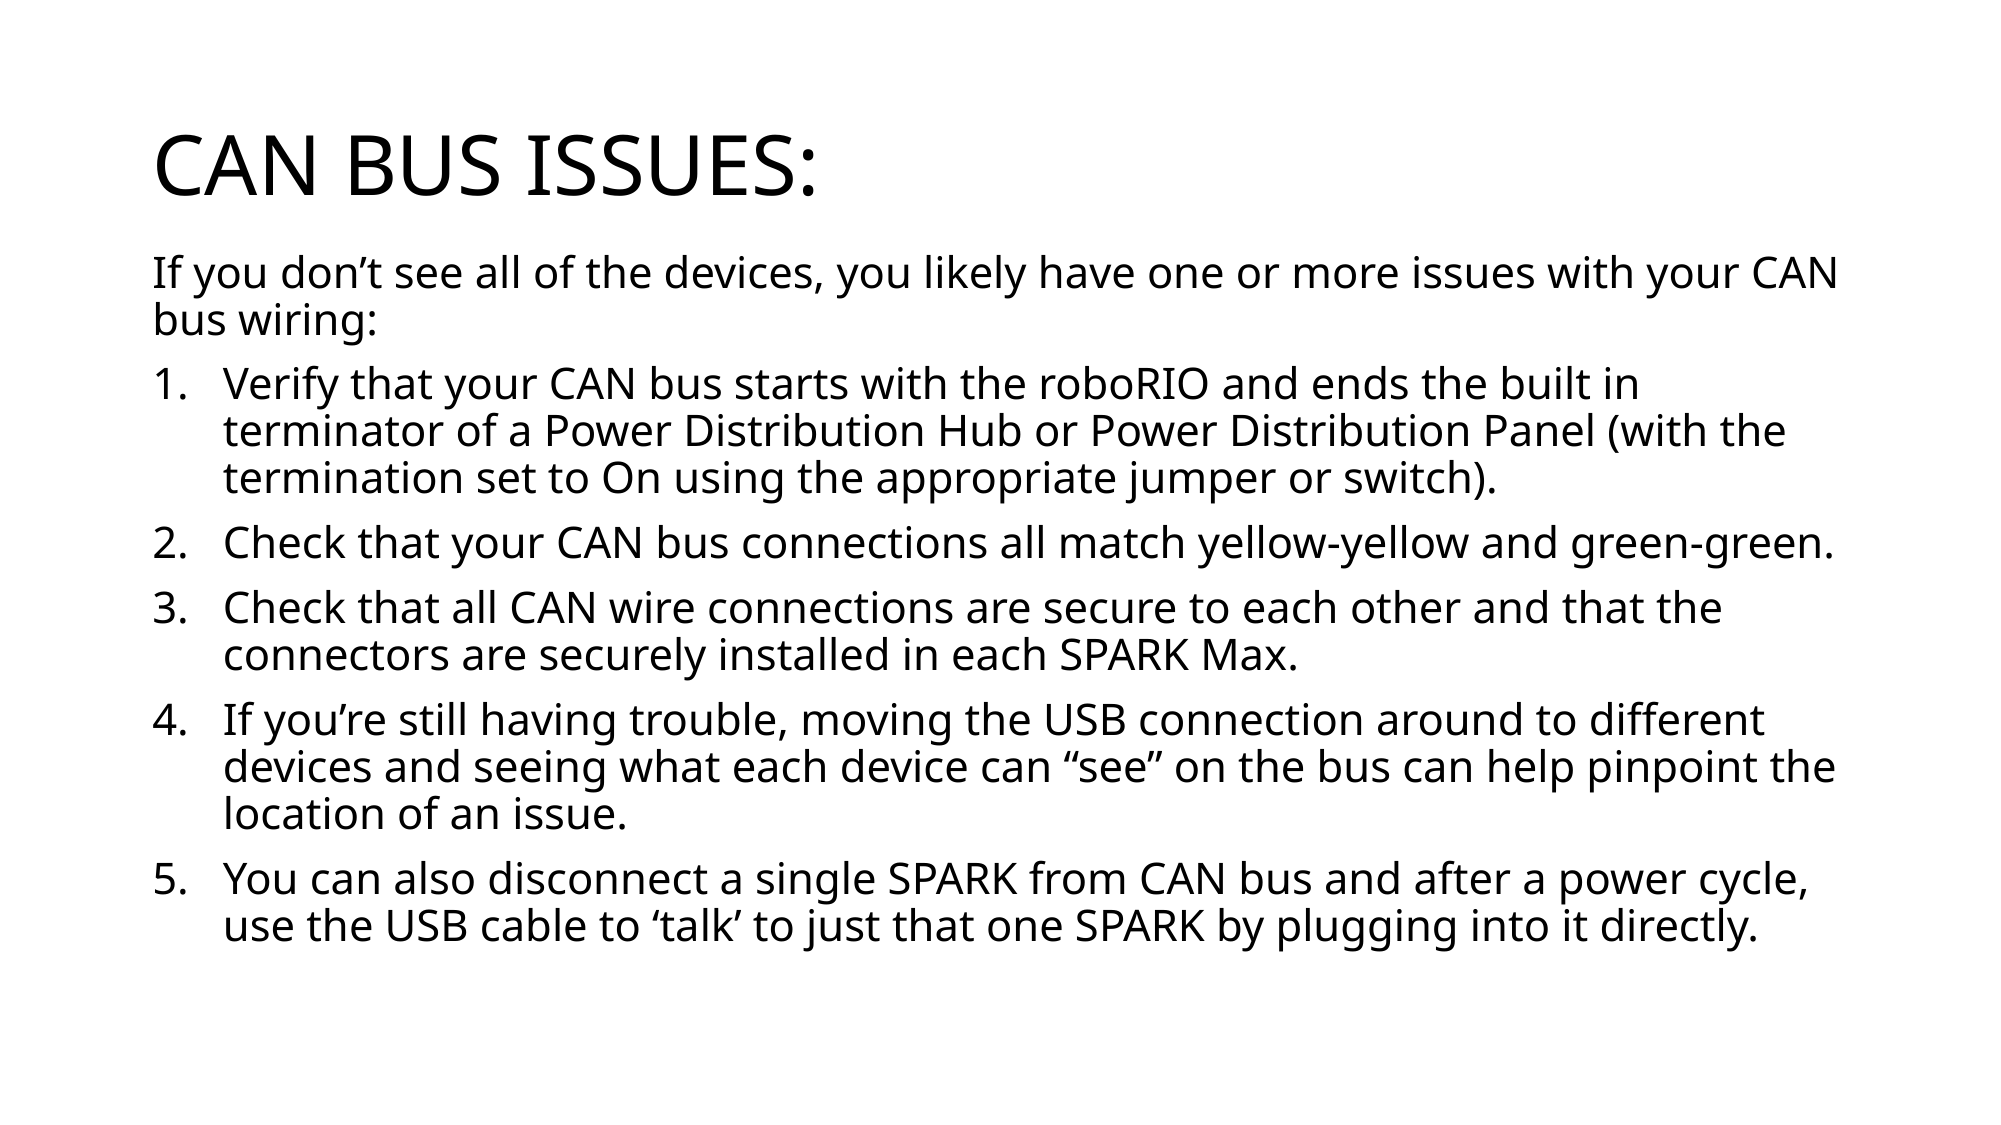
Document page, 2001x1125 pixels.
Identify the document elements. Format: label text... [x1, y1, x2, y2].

list If you don’t see all of the devices, you likely have one or more issues with your CAN bus wiring: Verify that your CAN bus starts with the roboRIO and ends the built in terminator of a Power Distribution Hub or Power Distribution Panel (with the termination set to On using the appropriate jumper or switch). Check that your CAN bus connections all match yellow-yellow and green-green. Check that all CAN wire connections are secure to each other and that the connectors are securely installed in each SPARK Max. If you’re still having trouble, moving the USB connection around to different devices and seeing what each device can “see” on the bus can help pinpoint the location of an issue. You can also disconnect a single SPARK from CAN bus and after a power cycle, use the USB cable to ‘talk’ to just that one SPARK by plugging into it directly. [137, 243, 1863, 1014]
title CAN BUS ISSUES: [137, 59, 1863, 243]
